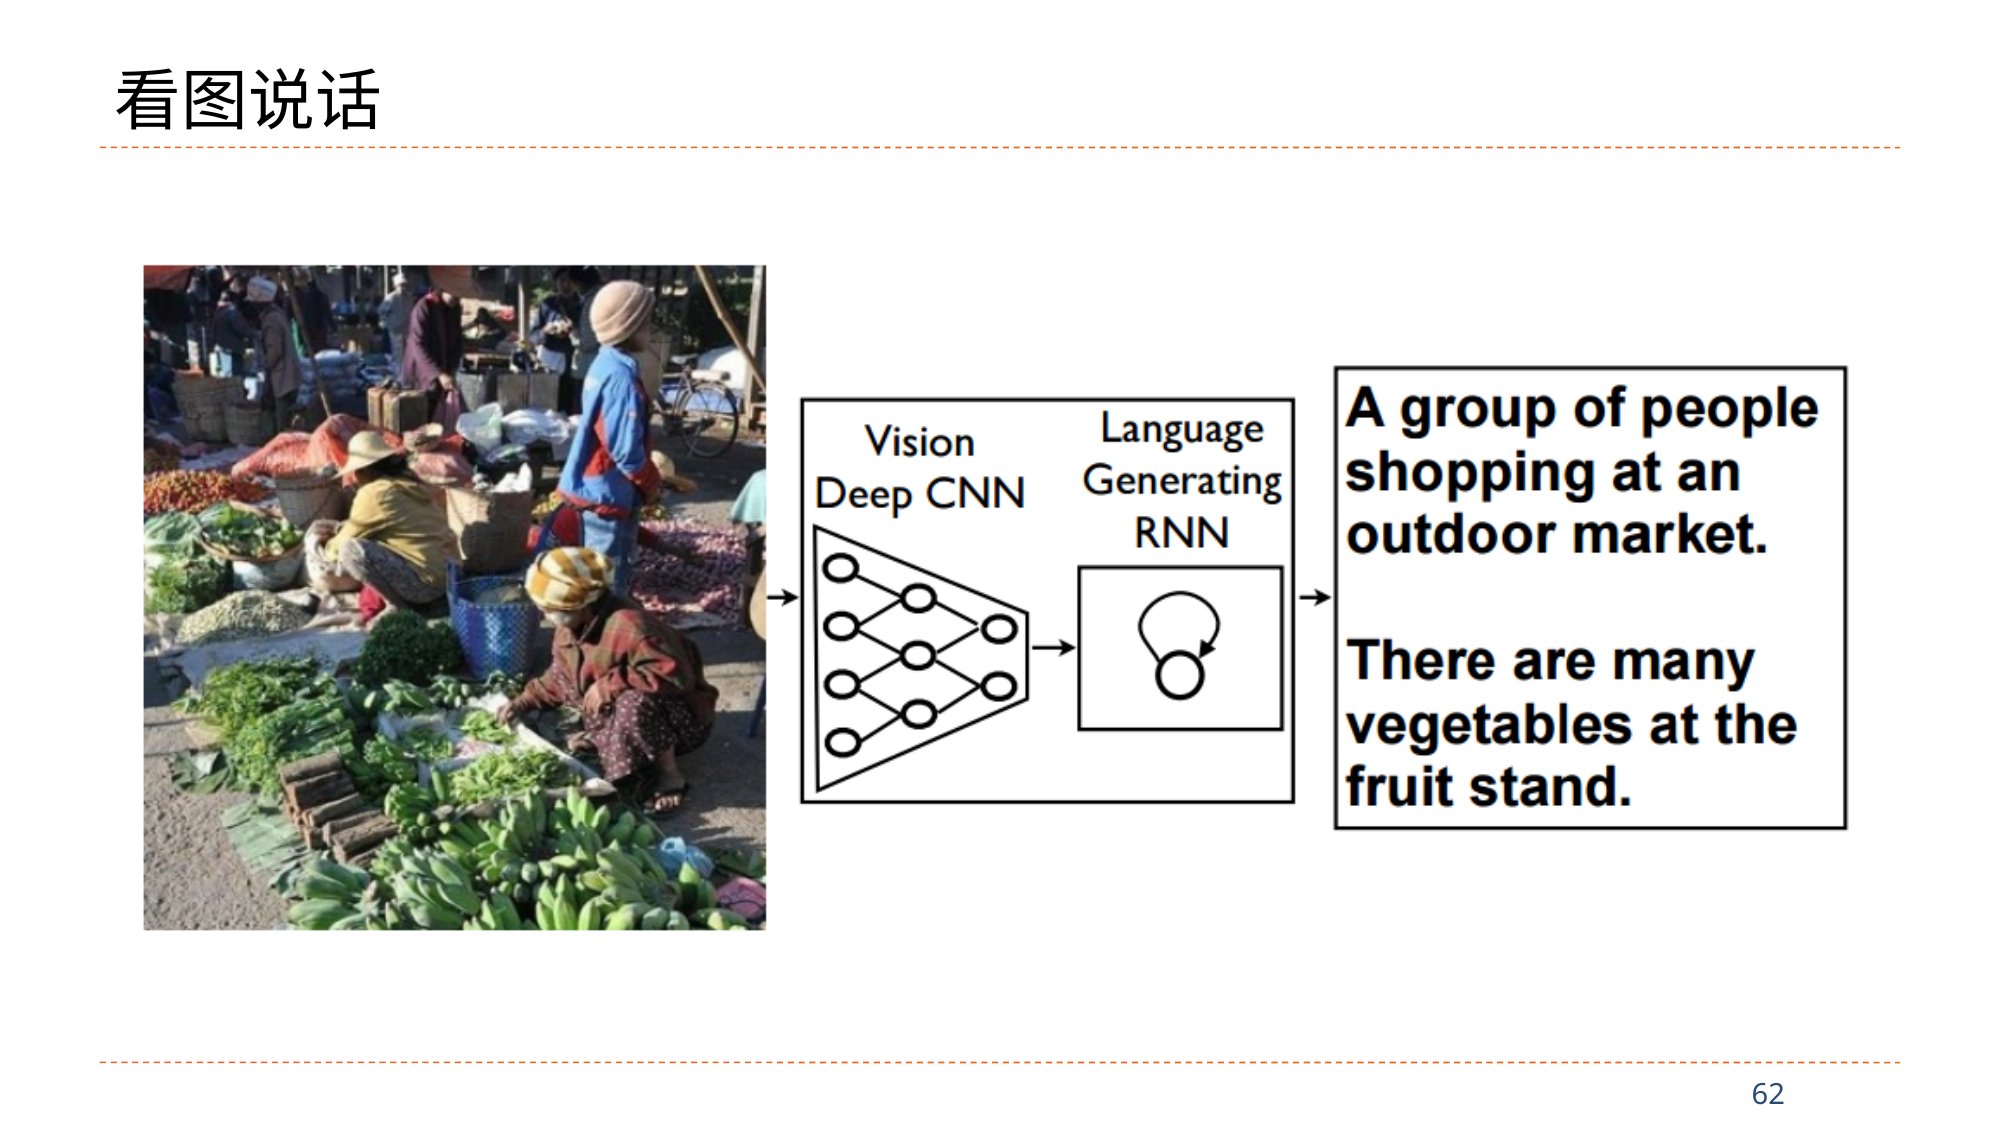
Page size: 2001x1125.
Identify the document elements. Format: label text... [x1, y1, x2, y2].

title 看图说话 [99, 24, 1900, 146]
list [124, 224, 1873, 967]
